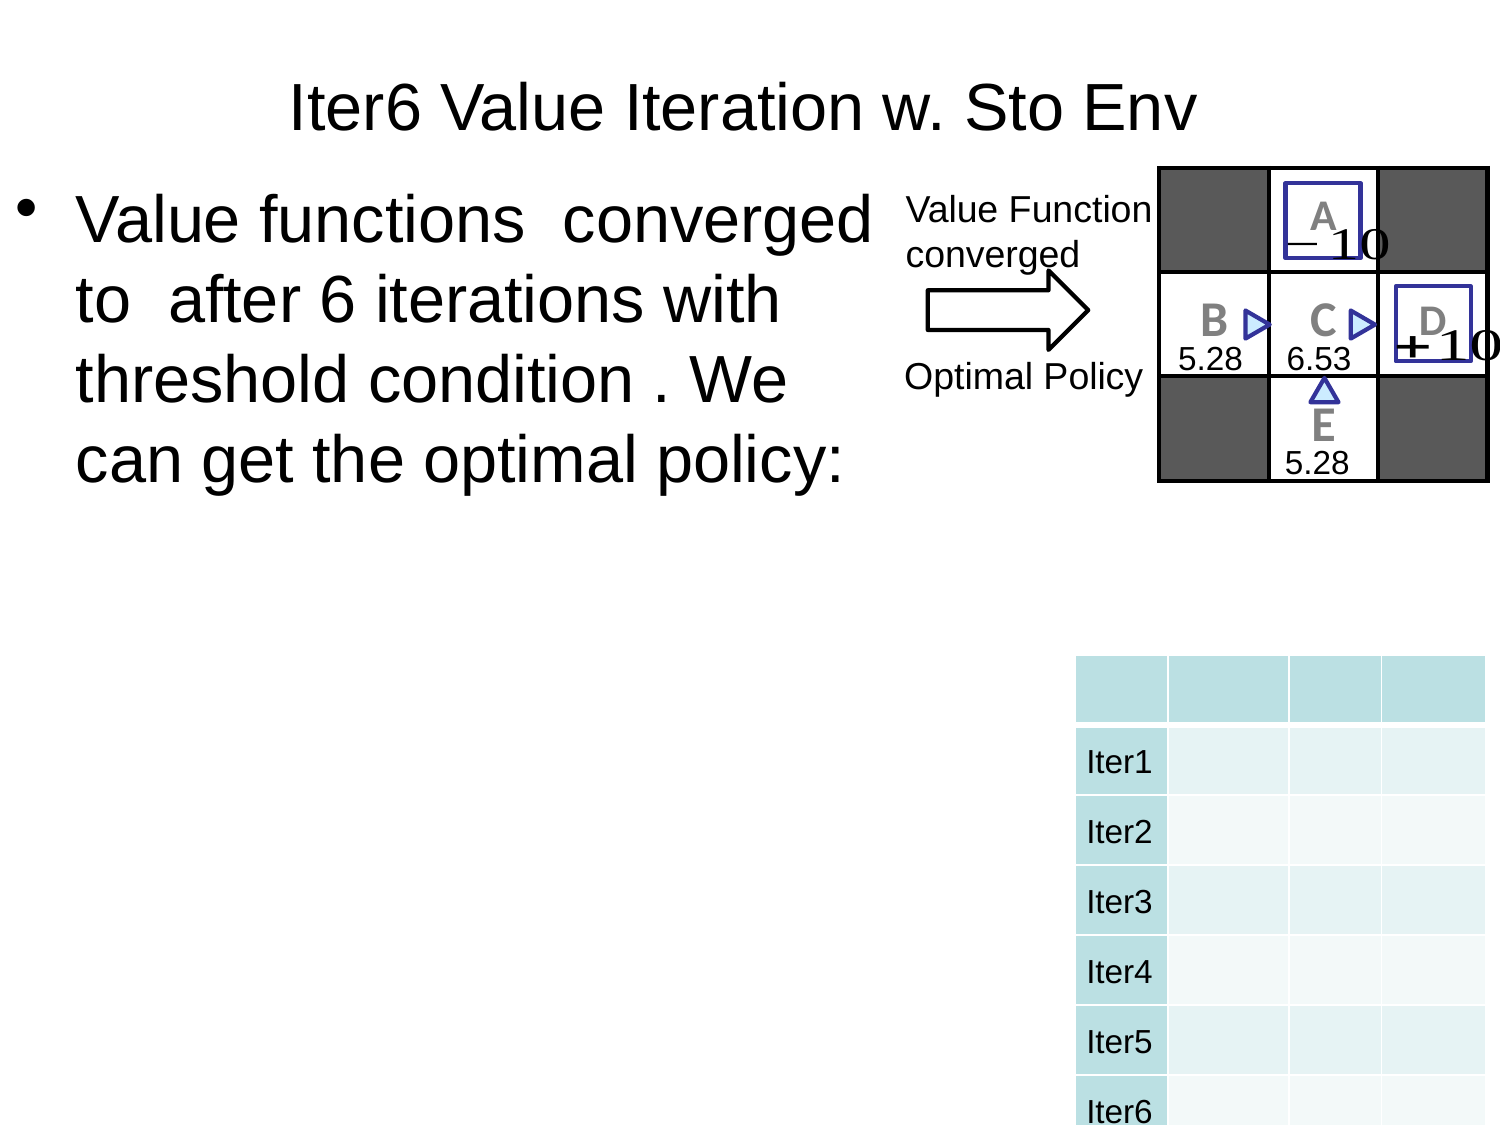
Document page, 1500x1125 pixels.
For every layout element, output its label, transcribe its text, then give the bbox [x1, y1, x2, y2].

table_cell E [1271, 378, 1376, 479]
text_box 5.28 [1163, 330, 1258, 385]
text_box [1283, 181, 1363, 260]
text_box 5.28 [1270, 433, 1365, 489]
text_box Value Function converged [890, 177, 1168, 283]
table_header A [1271, 170, 1376, 270]
text_box [1348, 308, 1378, 332]
table_cell [1380, 378, 1485, 479]
text_box [1394, 284, 1473, 363]
table_header [1161, 170, 1267, 270]
table_cell [1161, 378, 1267, 479]
title Iter6 Value Iteration w. Sto Env [24, 44, 1463, 164]
text_box [927, 283, 1089, 350]
text_box [1308, 385, 1341, 405]
table_cell D [1380, 274, 1485, 374]
table_cell C [1367, 327, 1376, 374]
table_cell B [1161, 274, 1267, 374]
text_box 6.53 [1271, 330, 1367, 385]
table_cell C [1271, 274, 1376, 330]
table_header [1380, 170, 1485, 270]
text_box [1243, 308, 1272, 334]
